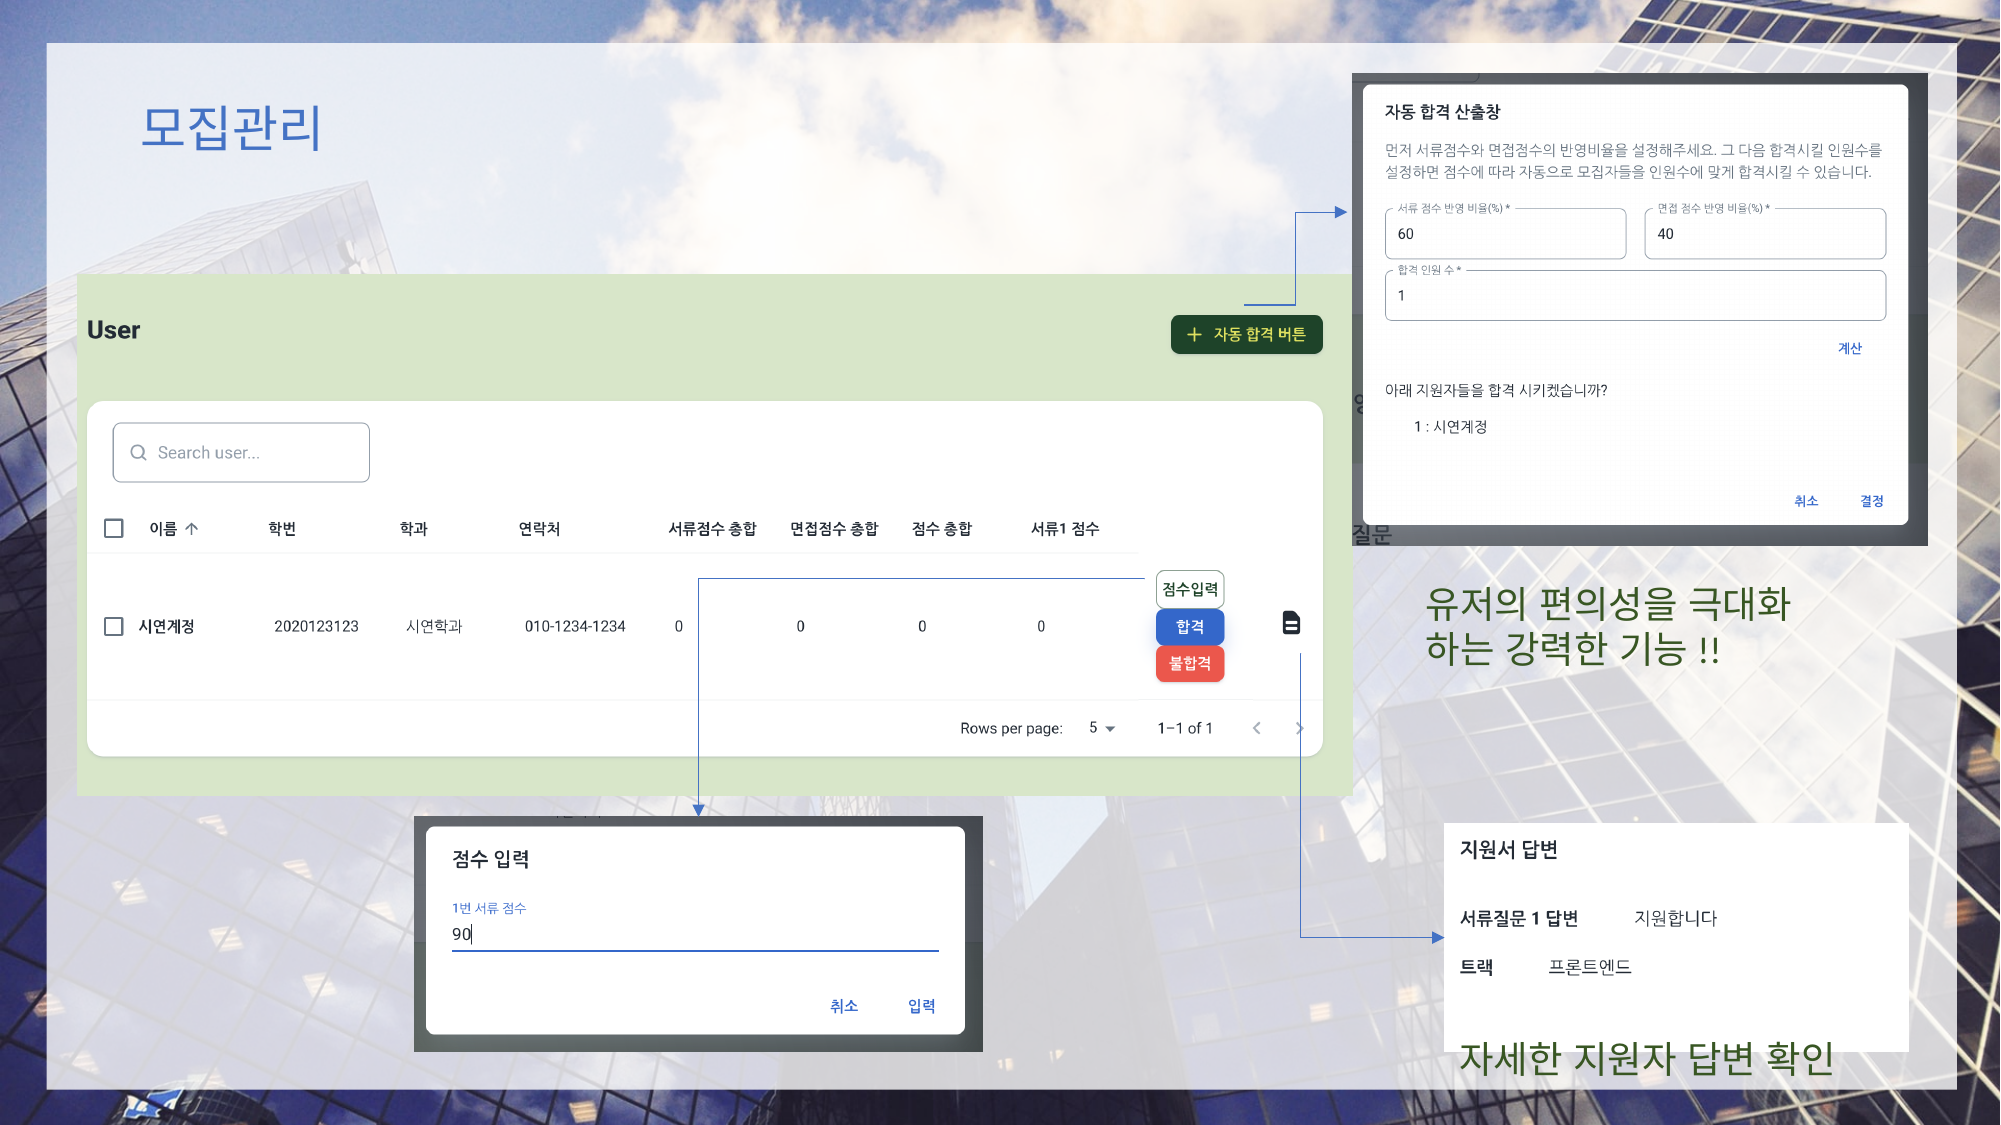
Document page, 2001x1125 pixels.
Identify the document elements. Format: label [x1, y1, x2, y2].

picture [0, 0, 2000, 1125]
text_box [1230, 723, 1515, 868]
text_box [698, 578, 1145, 818]
text_box [1244, 212, 1348, 306]
